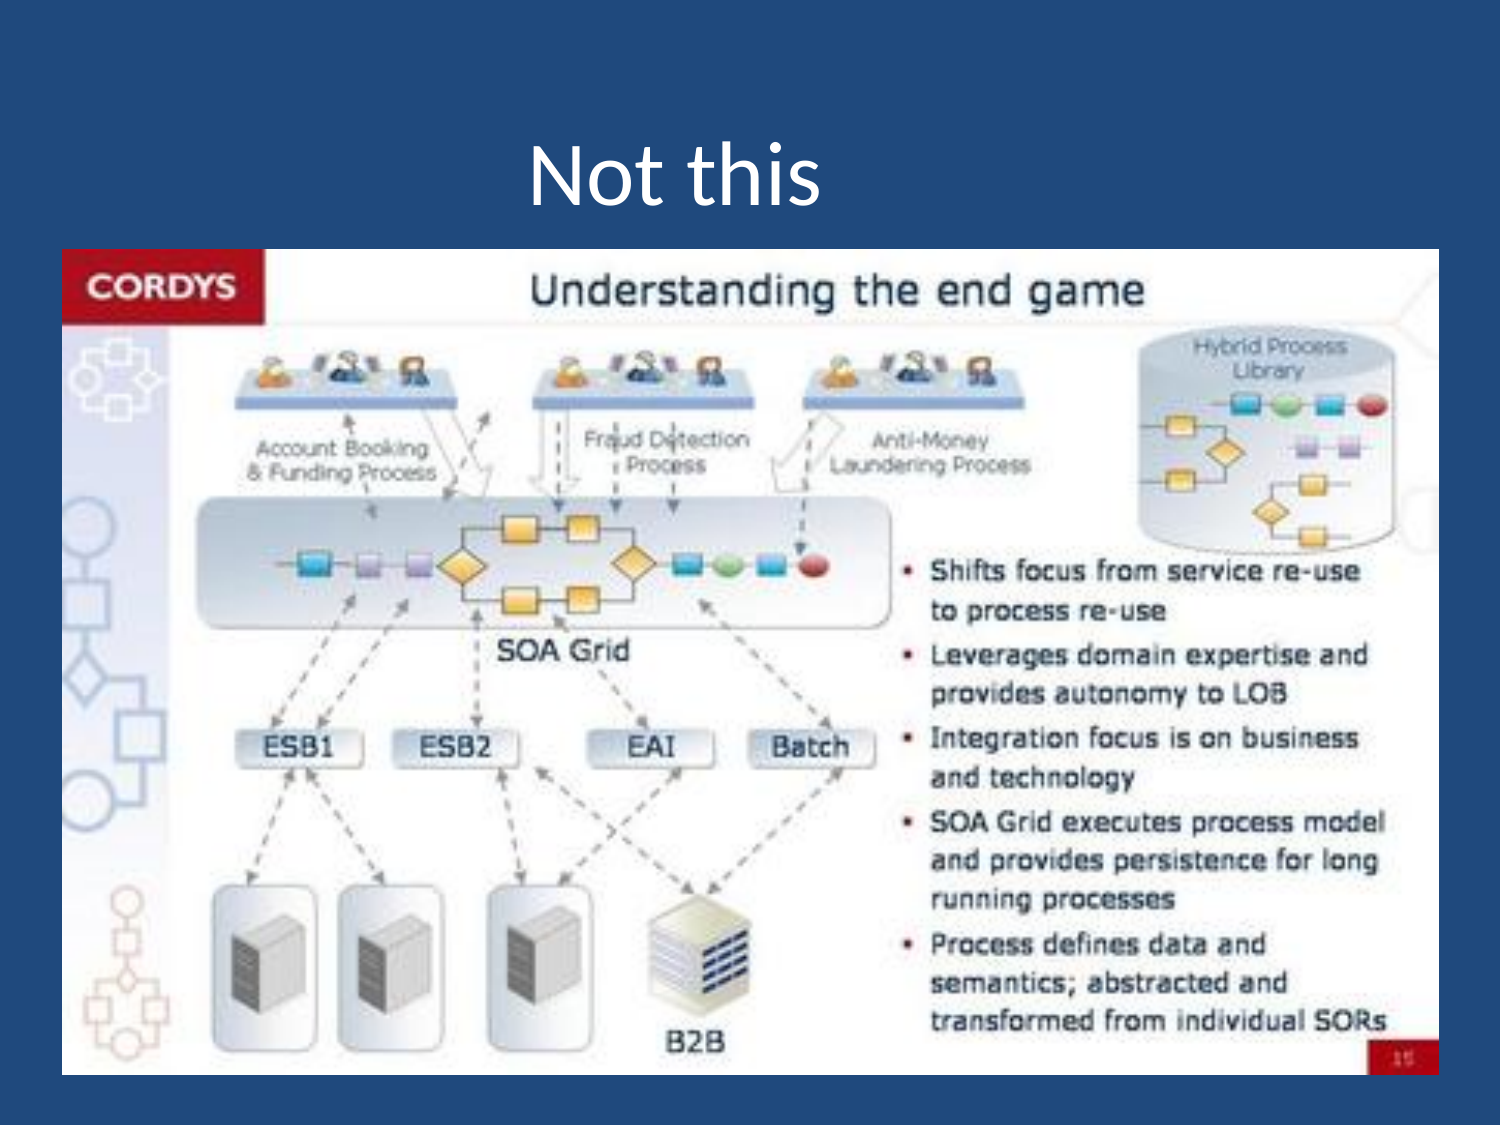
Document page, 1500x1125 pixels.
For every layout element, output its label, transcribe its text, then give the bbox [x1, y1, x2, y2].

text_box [62, 249, 1439, 1075]
title Not this [37, 75, 1313, 263]
